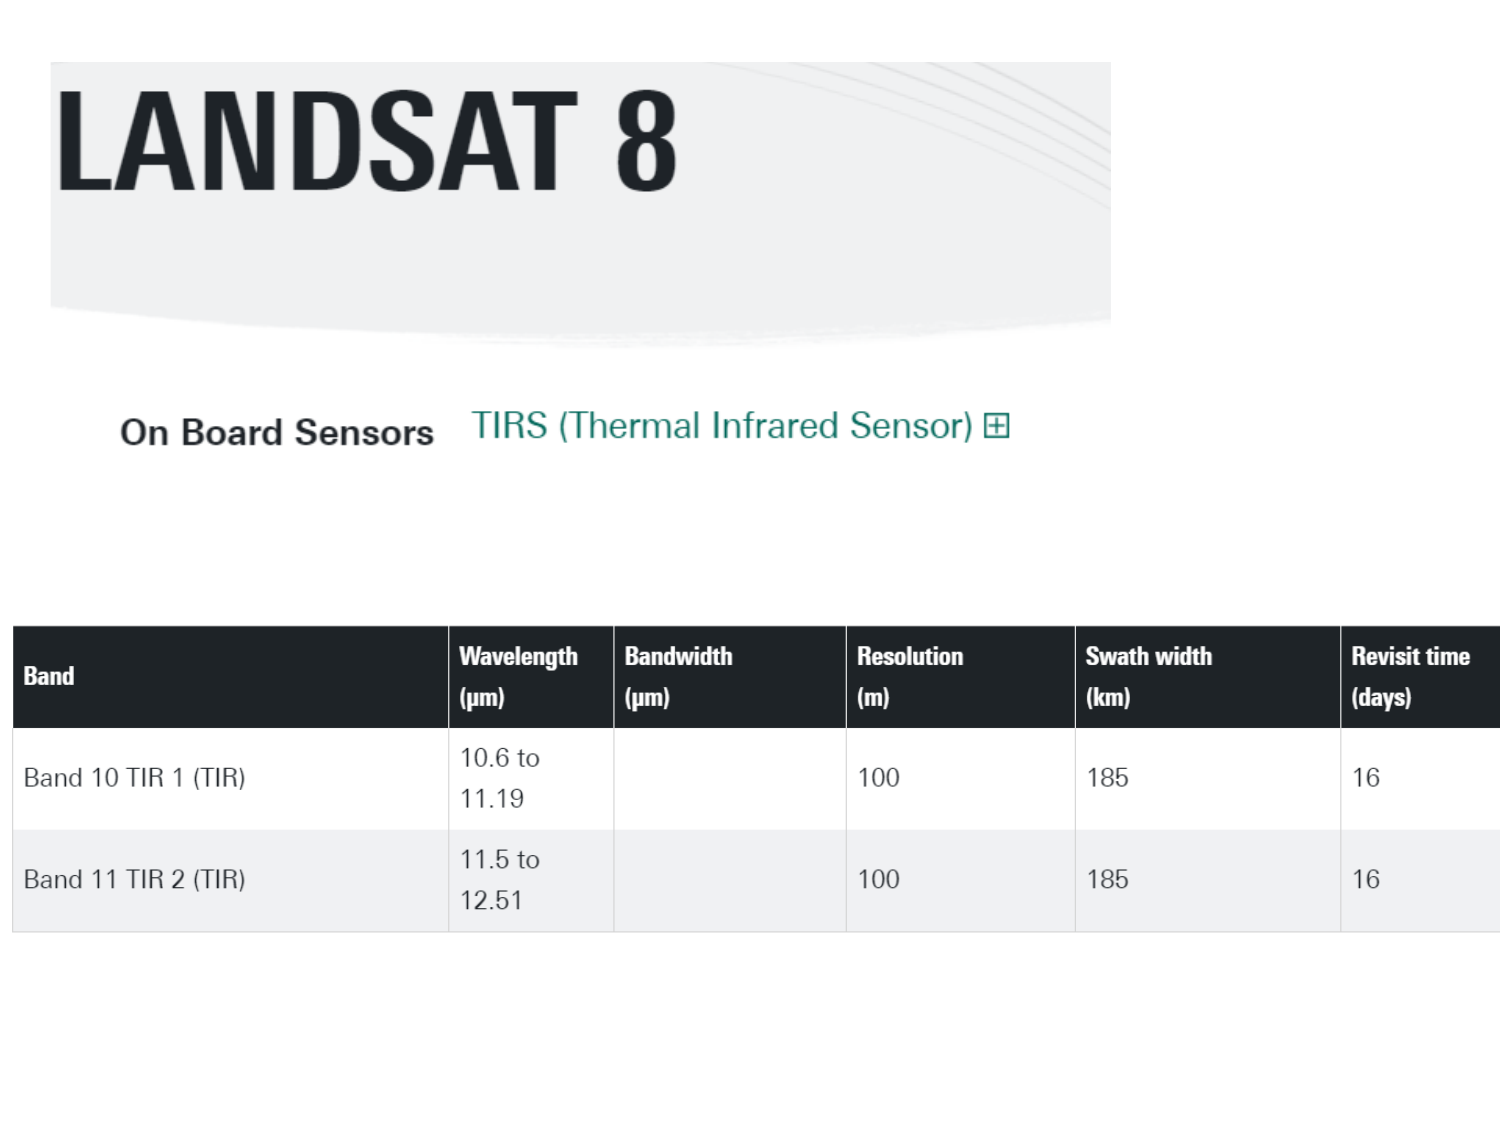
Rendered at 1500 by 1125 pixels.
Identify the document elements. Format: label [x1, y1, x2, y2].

picture [87, 389, 1111, 504]
picture [37, 62, 1111, 363]
picture [0, 612, 1500, 948]
